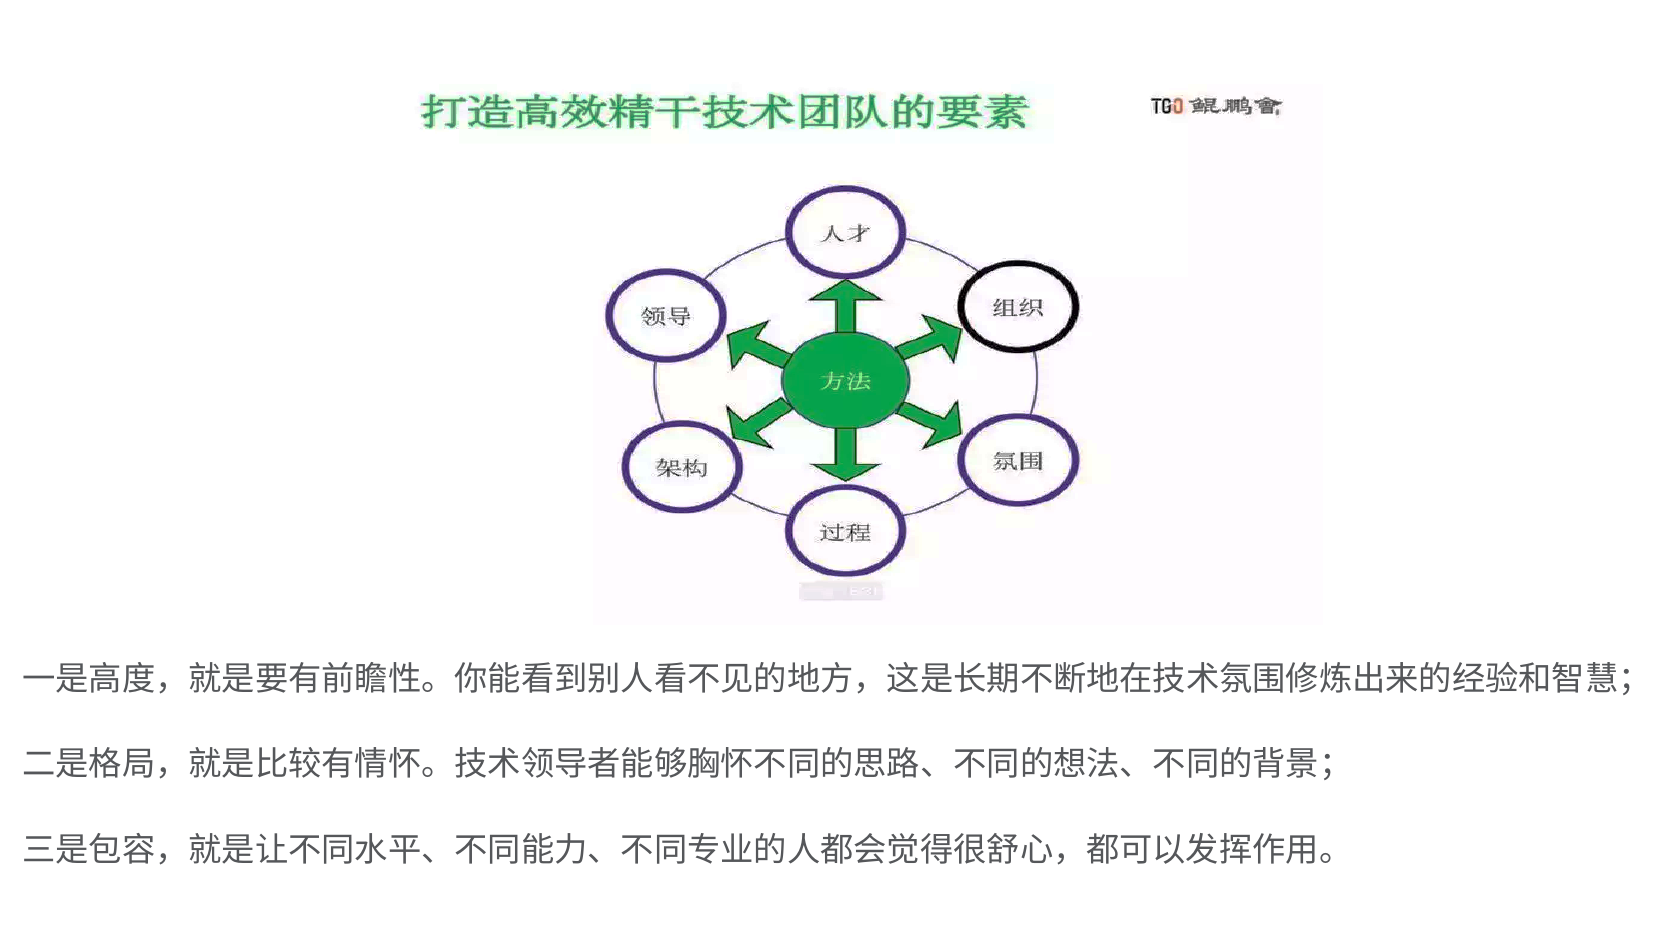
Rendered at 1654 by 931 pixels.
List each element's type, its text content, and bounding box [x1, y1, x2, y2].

text_box 一是高度，就是要有前瞻性。你能看到别人看不见的地方，这是长期不断地在技术氛围修炼出来的经验和智慧； 二是格局，就是比较有情怀。技术领导者能够胸怀不同的思路、不同的想法、不同的背景； 三是包容，就是让不同水平、不同能力、不同专业的人都会觉得很舒心，都可以发挥作用。 [7, 649, 1093, 861]
picture [363, 69, 1323, 625]
